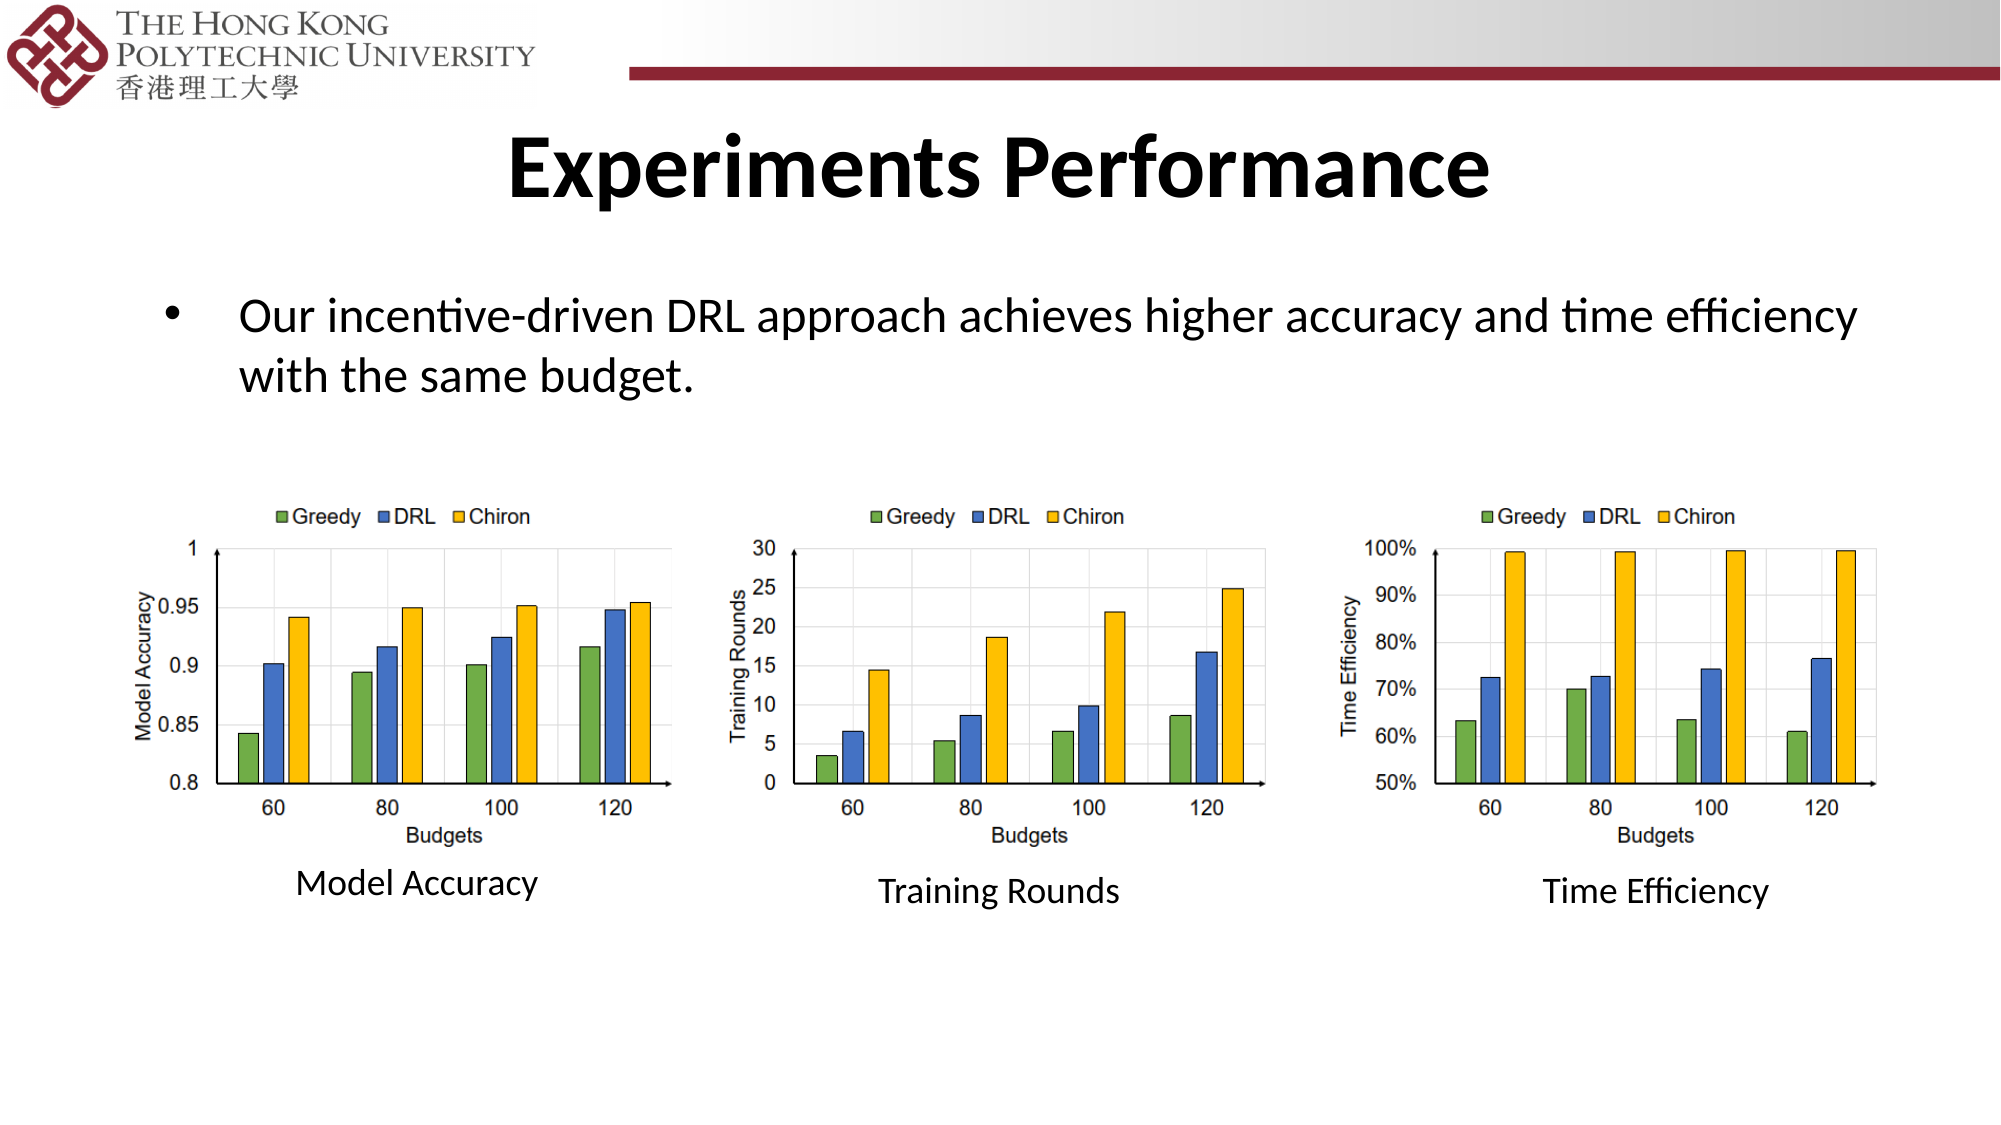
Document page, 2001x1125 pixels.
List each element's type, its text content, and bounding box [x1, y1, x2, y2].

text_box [1340, 507, 1878, 848]
text_box Time Efficiency [1527, 858, 1785, 919]
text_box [134, 507, 672, 848]
text_box Training Rounds [863, 858, 1136, 919]
text_box Our incentive-driven DRL approach achieves higher accuracy and time efficiency with the same budget. [149, 274, 1879, 410]
text_box Experiments Performance [5, 80, 1994, 225]
text_box Model Accuracy [280, 850, 554, 910]
picture [3, 3, 537, 109]
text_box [729, 507, 1267, 848]
